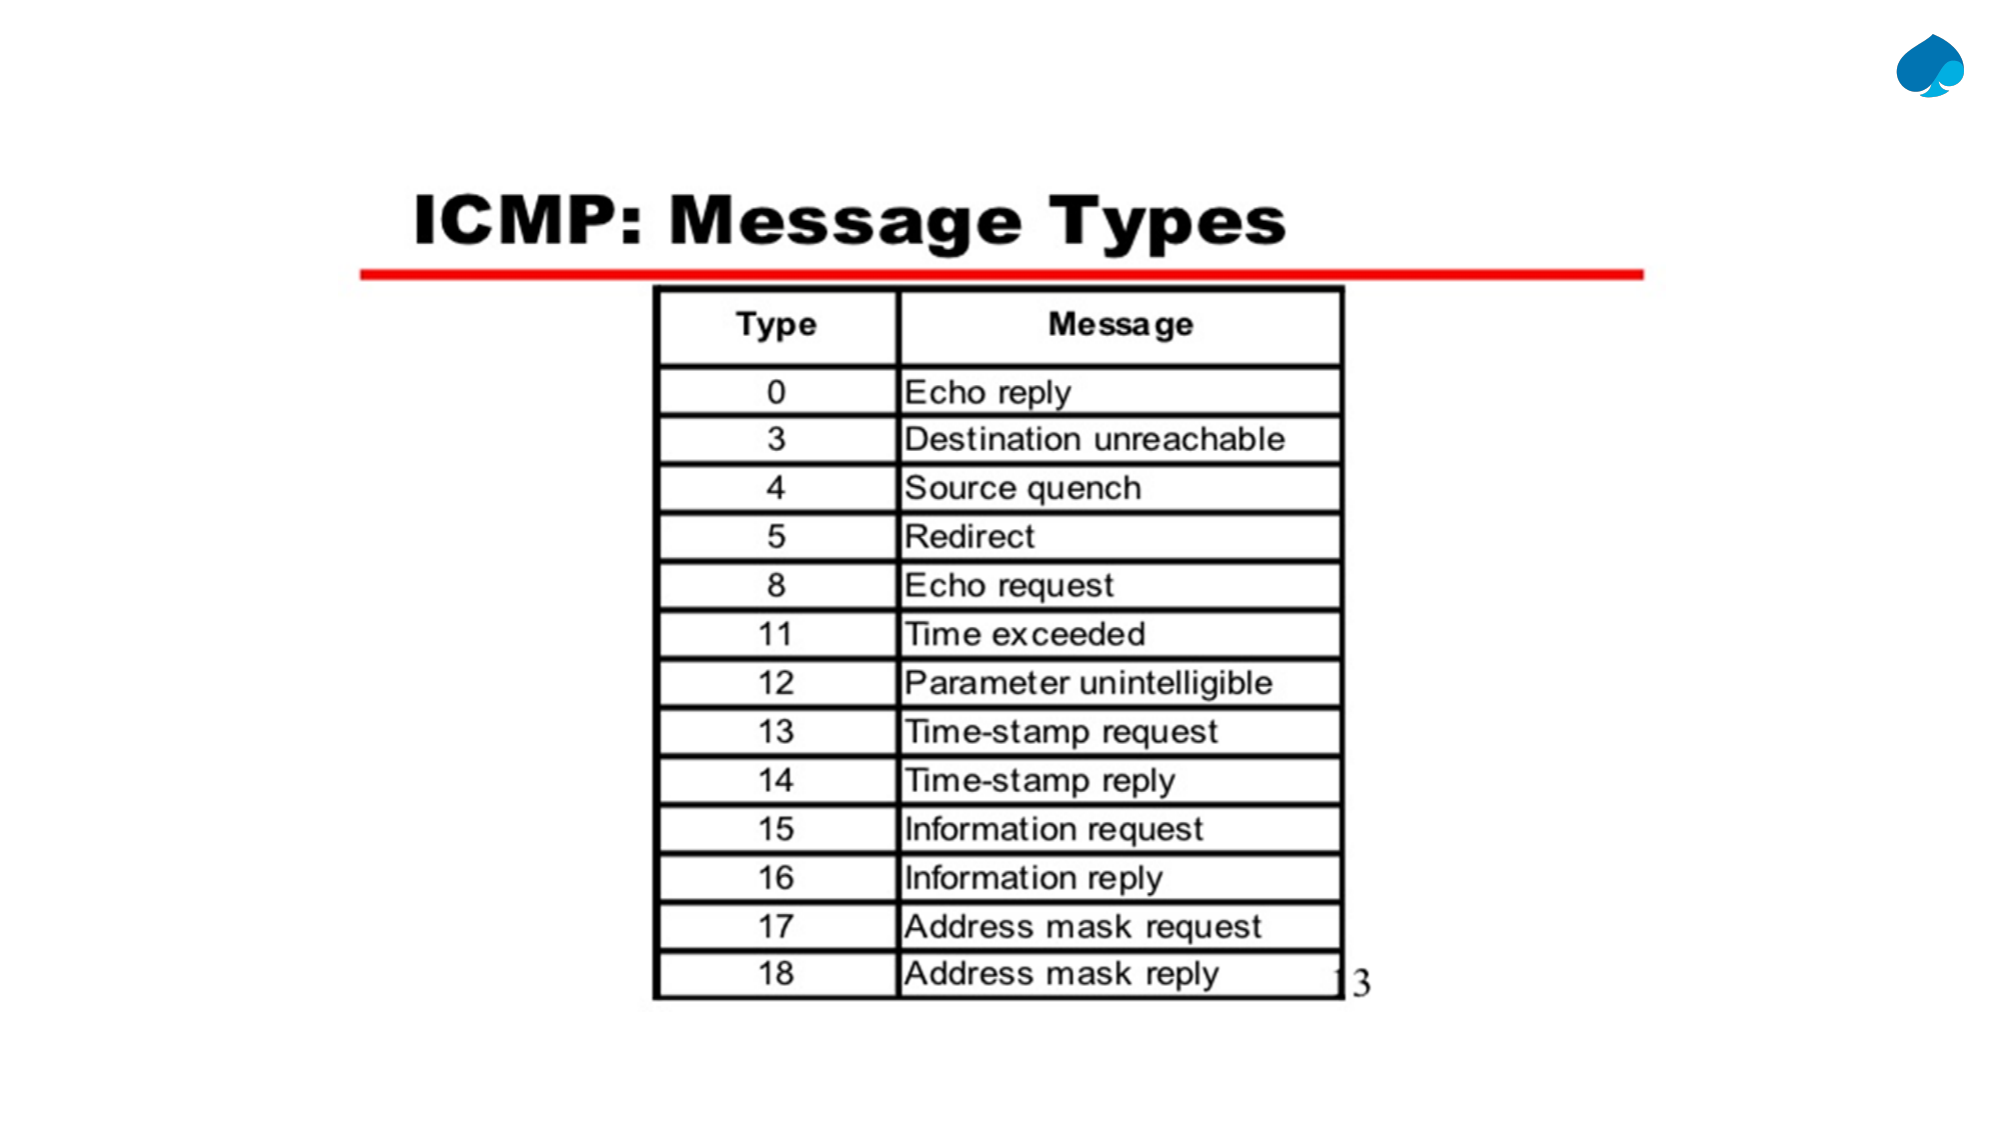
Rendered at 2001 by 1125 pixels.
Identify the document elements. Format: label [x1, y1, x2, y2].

picture [1894, 34, 1964, 107]
picture [1936, 34, 1964, 62]
picture [338, 78, 1666, 1012]
